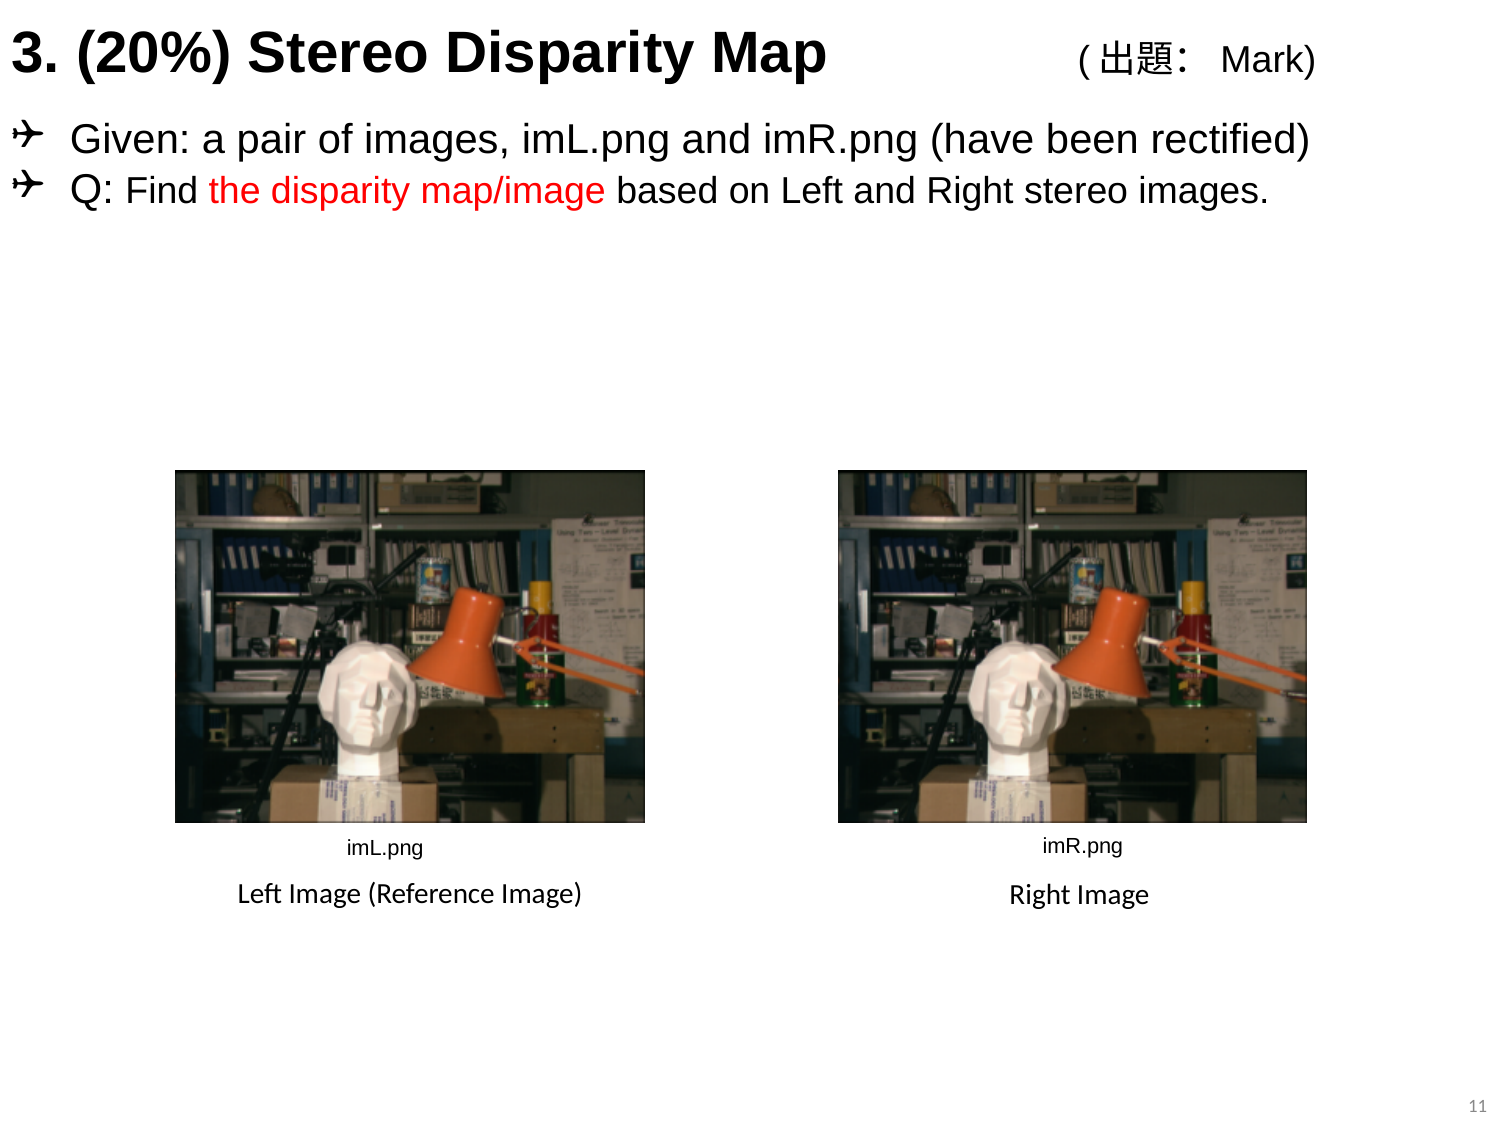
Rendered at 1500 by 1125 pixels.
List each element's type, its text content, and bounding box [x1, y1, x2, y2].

text_box Left Image (Reference Image) [195, 869, 625, 915]
text_box imR.png [1027, 832, 1141, 866]
picture [837, 470, 1308, 823]
picture [175, 470, 645, 823]
title 3. (20%) Stereo Disparity Map (出題：Mark) [0, 1, 1499, 107]
text_box Right Image [902, 869, 1257, 916]
list Given: a pair of images, imL.png and imR.png (have been rectified) Q: Find the disparity map/image based on Left and Right stereo images. [0, 106, 1441, 509]
slide_number 11 [1160, 1082, 1499, 1125]
text_box imL.png [331, 832, 441, 868]
